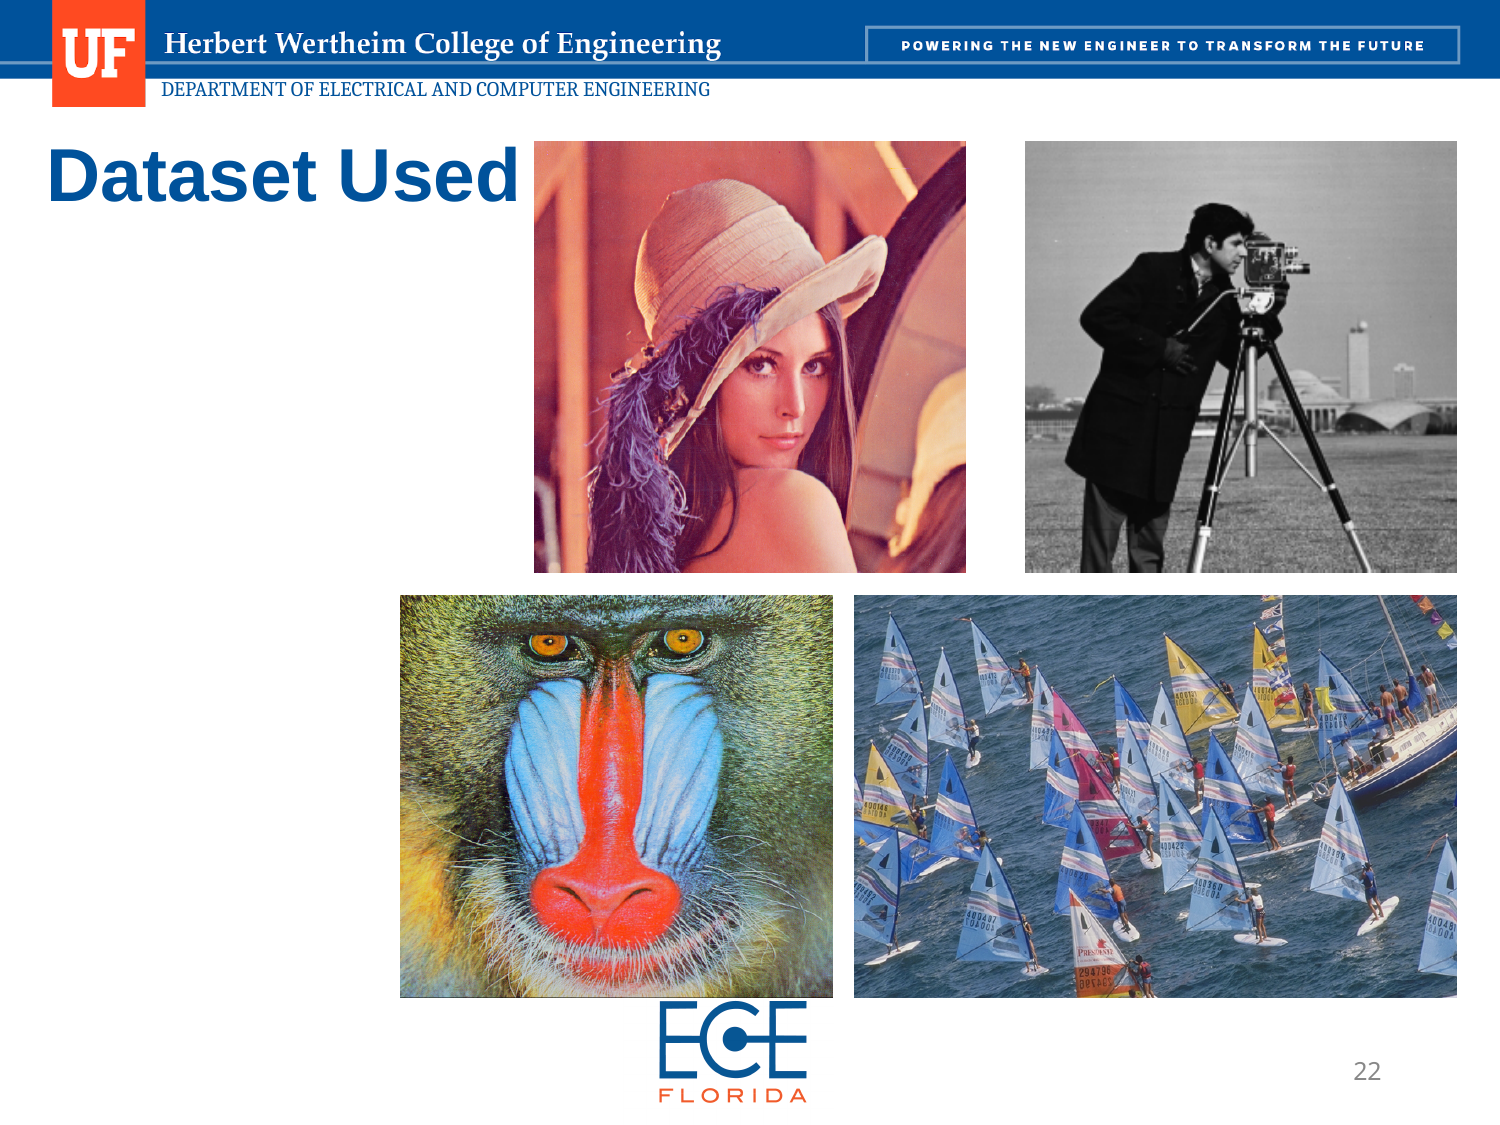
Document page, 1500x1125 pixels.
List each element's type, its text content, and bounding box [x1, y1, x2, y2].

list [400, 595, 833, 998]
title Dataset Used [31, 118, 585, 280]
slide_number ‹#› [1059, 1042, 1397, 1103]
picture [533, 140, 966, 574]
picture [0, 0, 1500, 107]
picture [623, 972, 834, 1125]
picture [853, 595, 1457, 998]
picture [1024, 140, 1457, 574]
